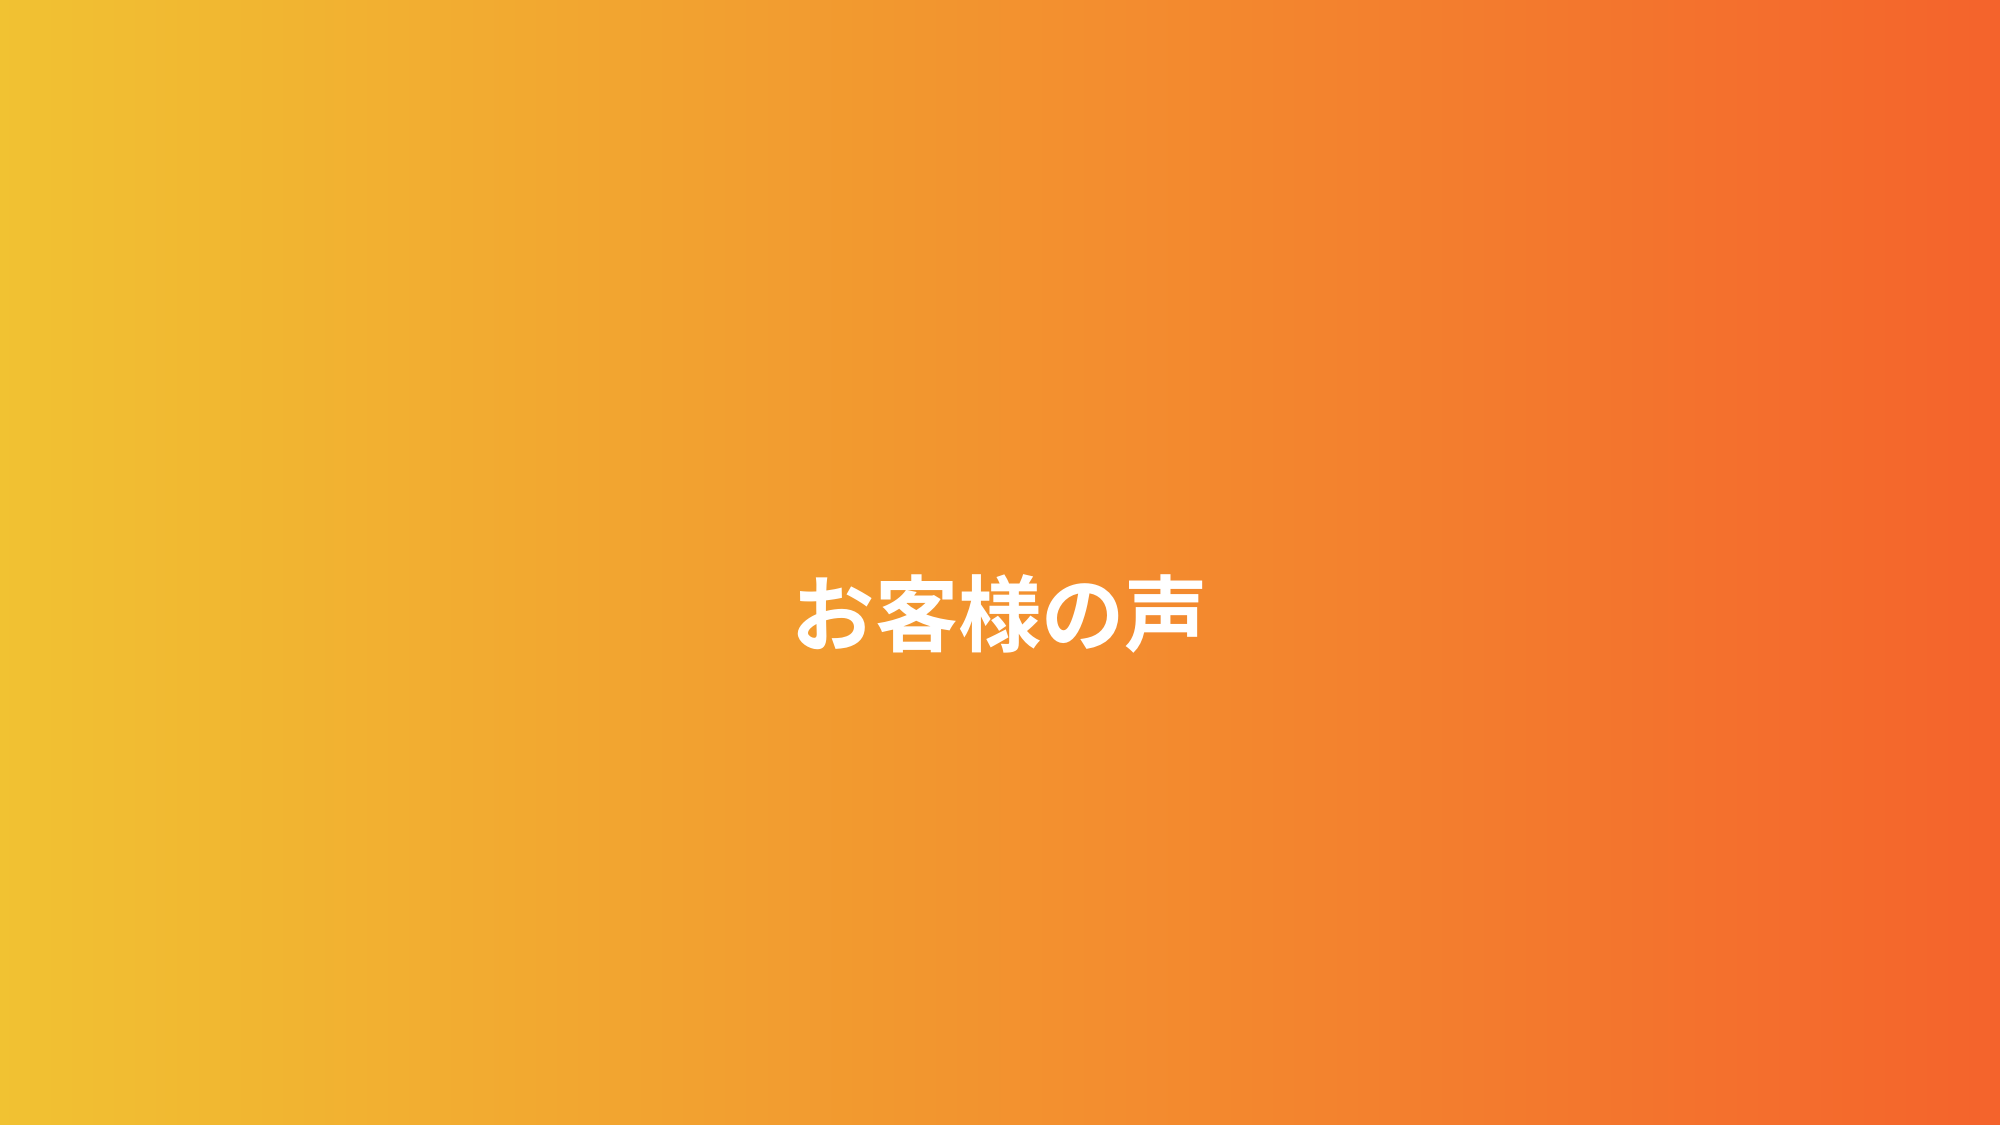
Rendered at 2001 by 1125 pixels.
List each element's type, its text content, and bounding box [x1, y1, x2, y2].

text_box お客様の声 [77, 491, 1922, 682]
text_box [0, 0, 2000, 1125]
